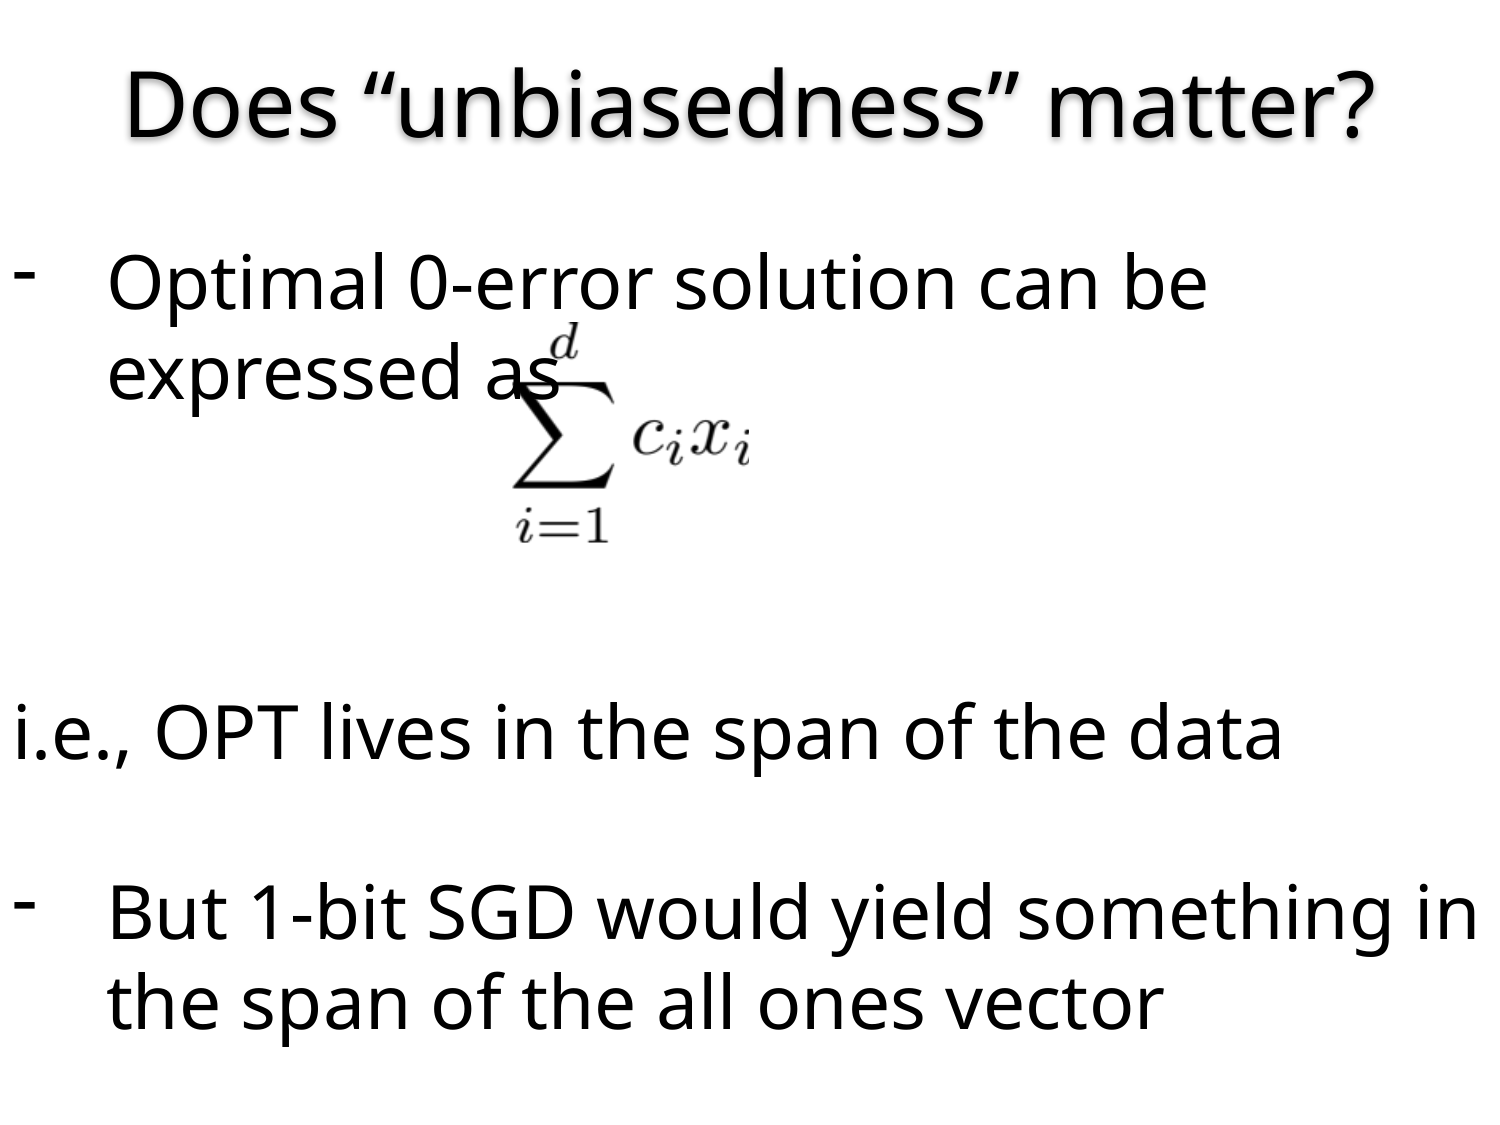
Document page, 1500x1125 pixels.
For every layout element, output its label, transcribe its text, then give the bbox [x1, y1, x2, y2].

text_box Does “unbiasedness” matter? [0, 0, 1500, 201]
picture [511, 321, 750, 544]
text_box Optimal 0-error solution can be expressed as i.e., OPT lives in the span of the data But 1-bit SGD would yield something in the span of the all ones vector [0, 227, 1498, 1125]
